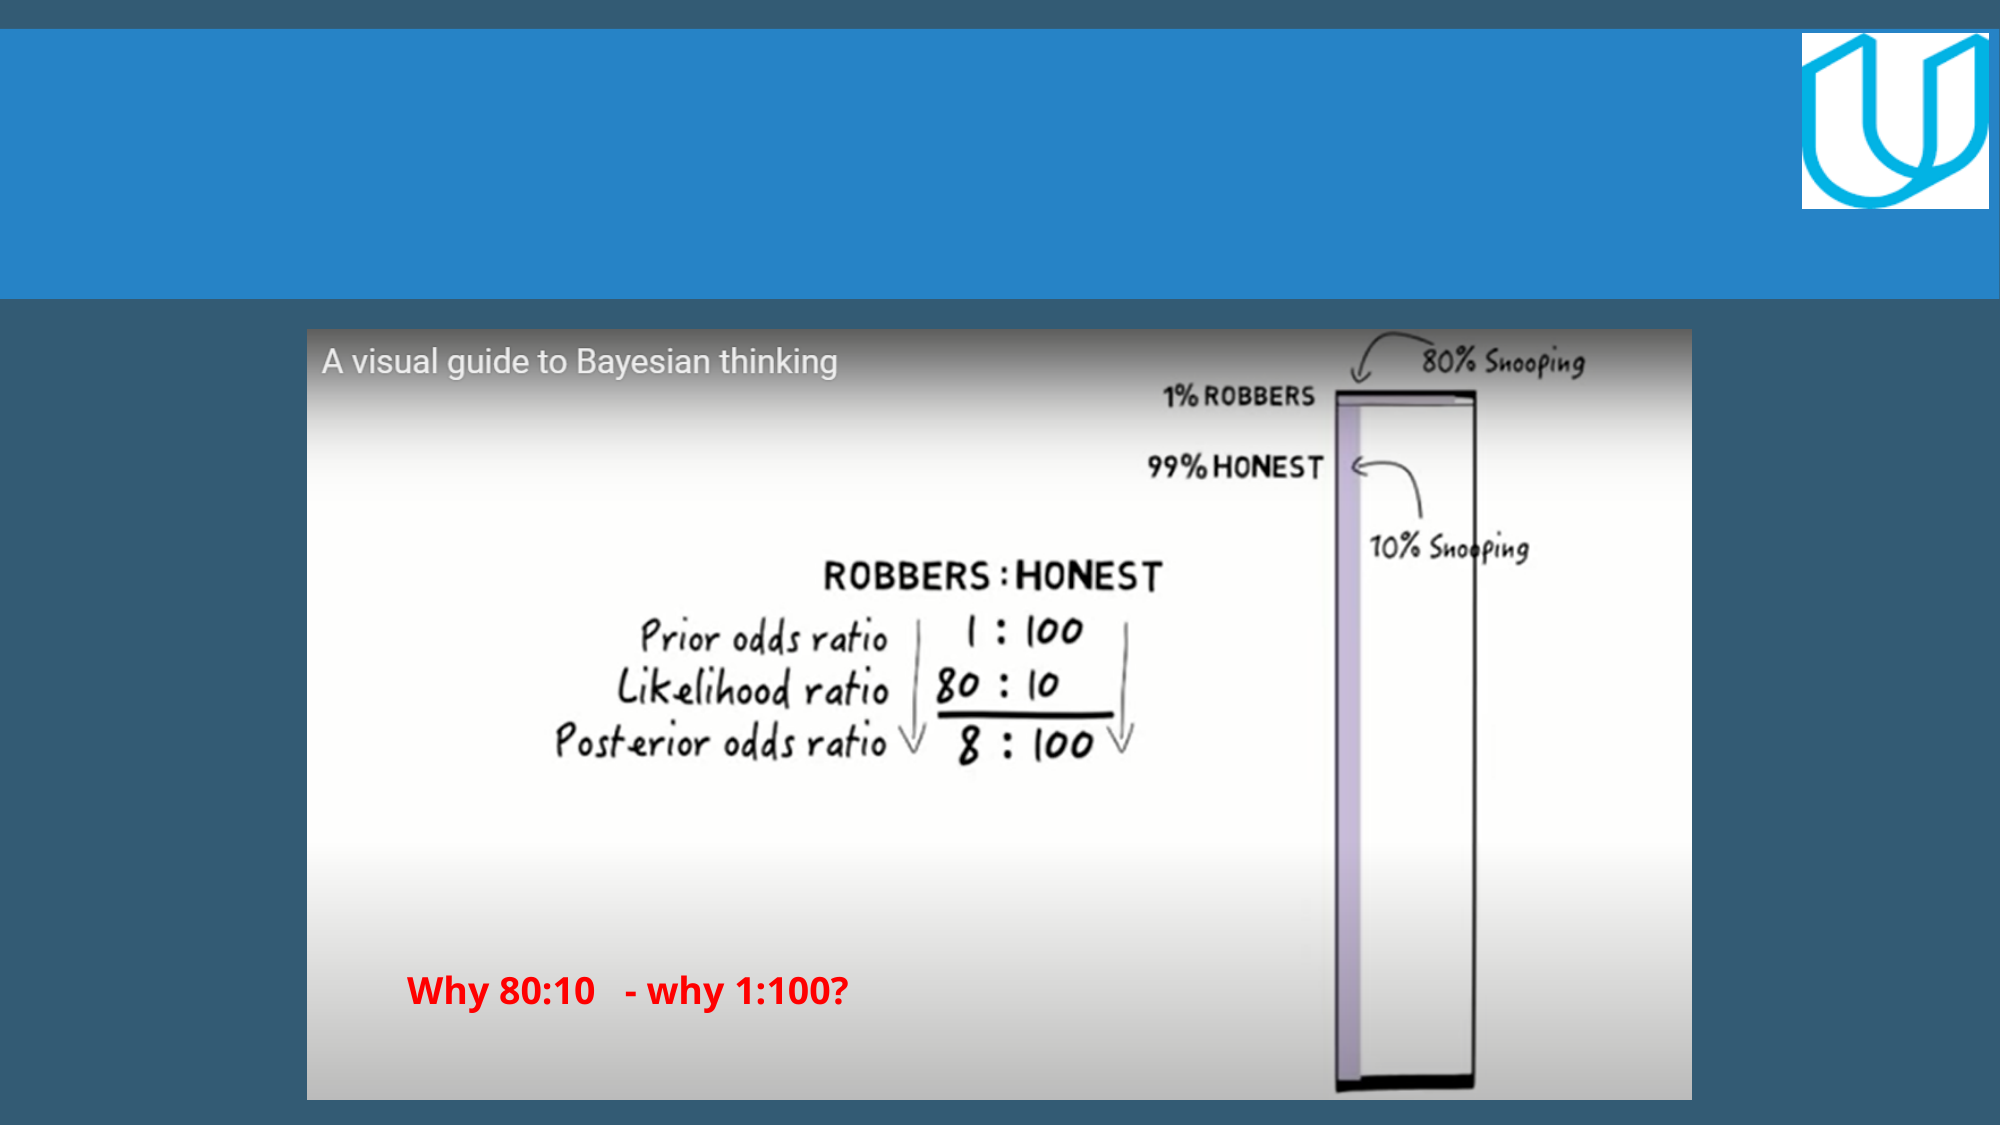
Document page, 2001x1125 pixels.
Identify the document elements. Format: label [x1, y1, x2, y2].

picture [1802, 33, 1989, 167]
picture [1816, 47, 1912, 197]
picture [307, 329, 1693, 1100]
picture [1933, 47, 1974, 167]
picture [1876, 124, 1989, 209]
picture [1802, 149, 1866, 209]
